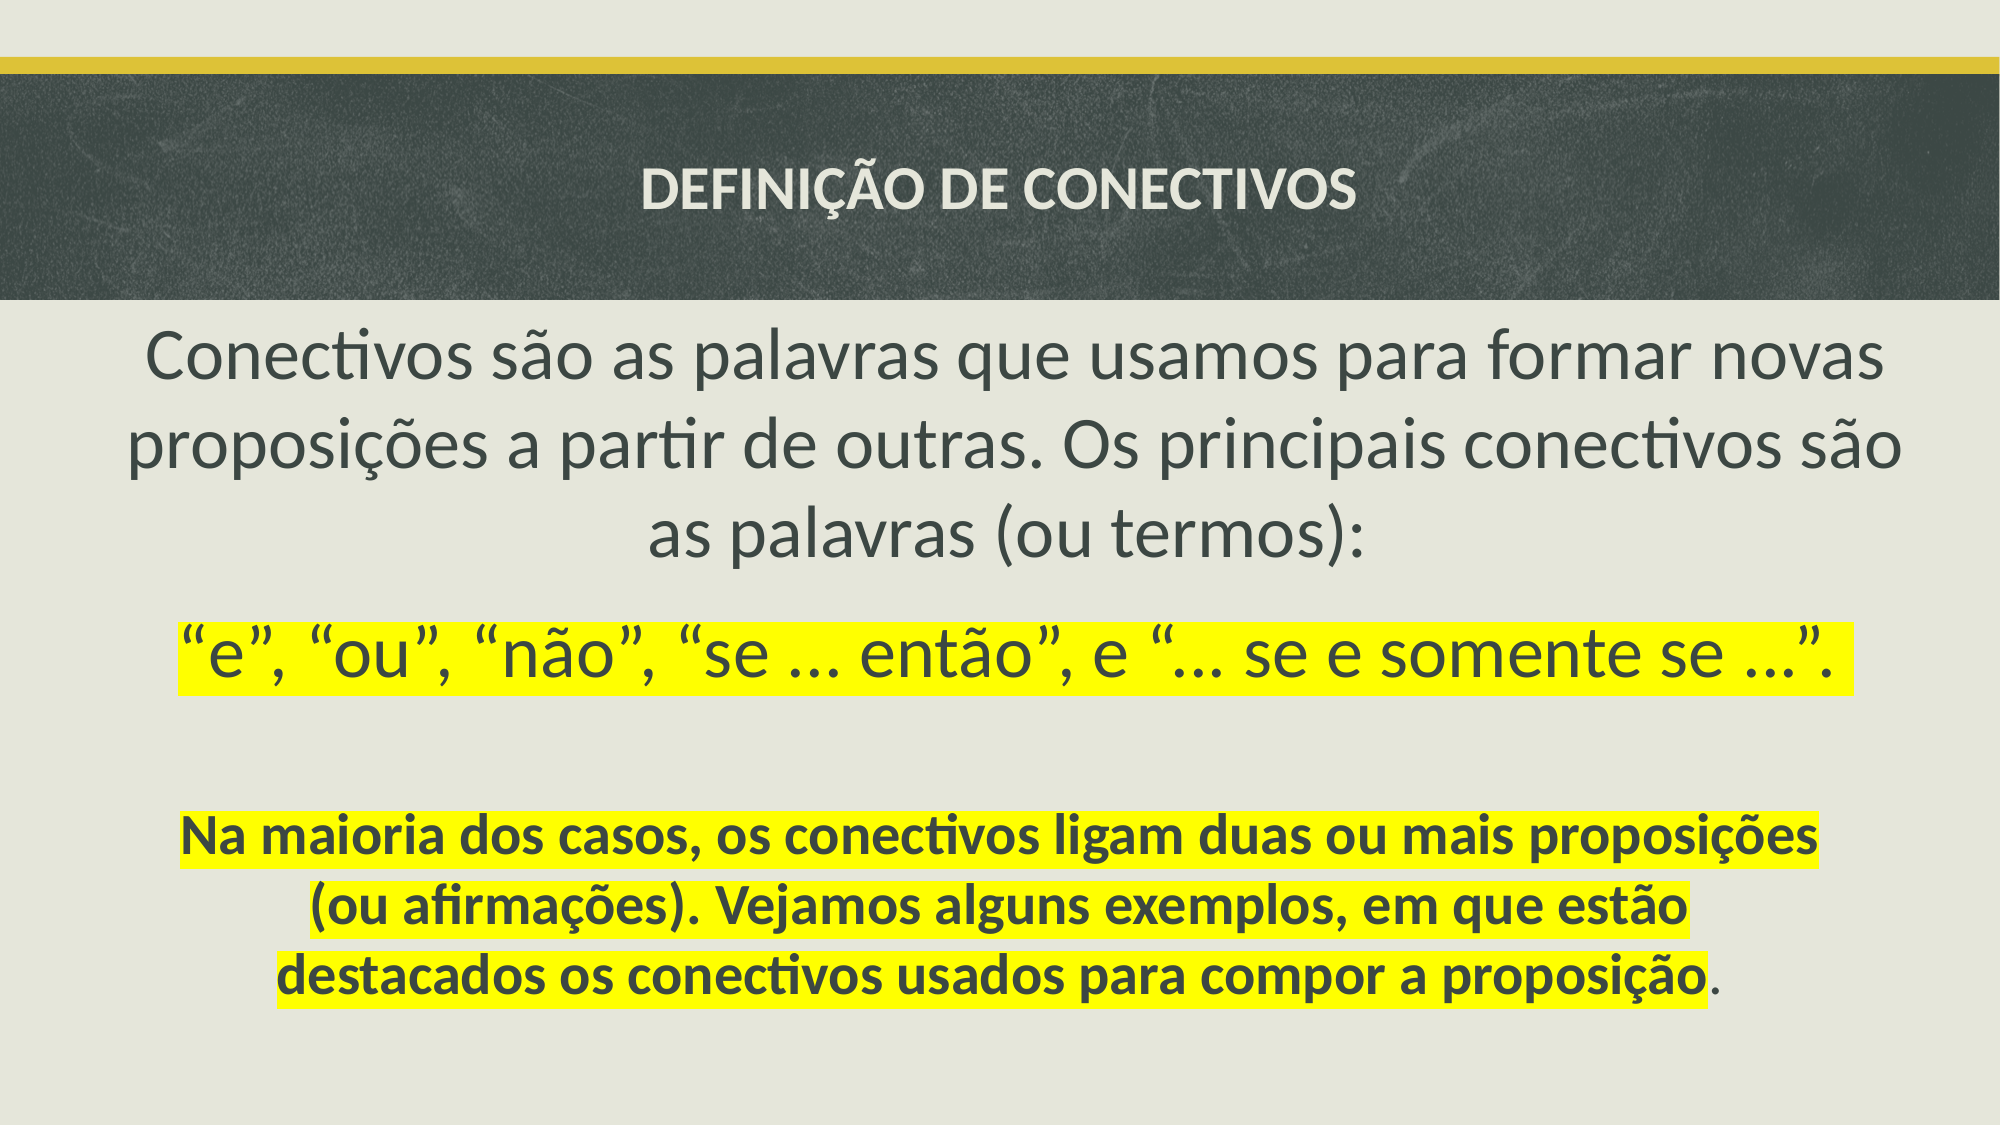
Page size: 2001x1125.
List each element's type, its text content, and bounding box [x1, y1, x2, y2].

picture [0, 74, 2000, 300]
title DEFINIÇÃO DE CONECTIVOS [210, 76, 1790, 297]
text_box Na maioria dos casos, os conectivos ligam duas ou mais proposições (ou afirmações). Vejamos alguns exemplos, em que estão destacados os conectivos usados para compor a proposição. [159, 788, 1841, 1014]
list Conectivos são as palavras que usamos para formar novas proposições a partir de outras. Os principais conectivos são as palavras (ou termos): “e”, “ou”, “não”, “se ... então”, e “... se e somente se ...”. [101, 297, 1931, 702]
